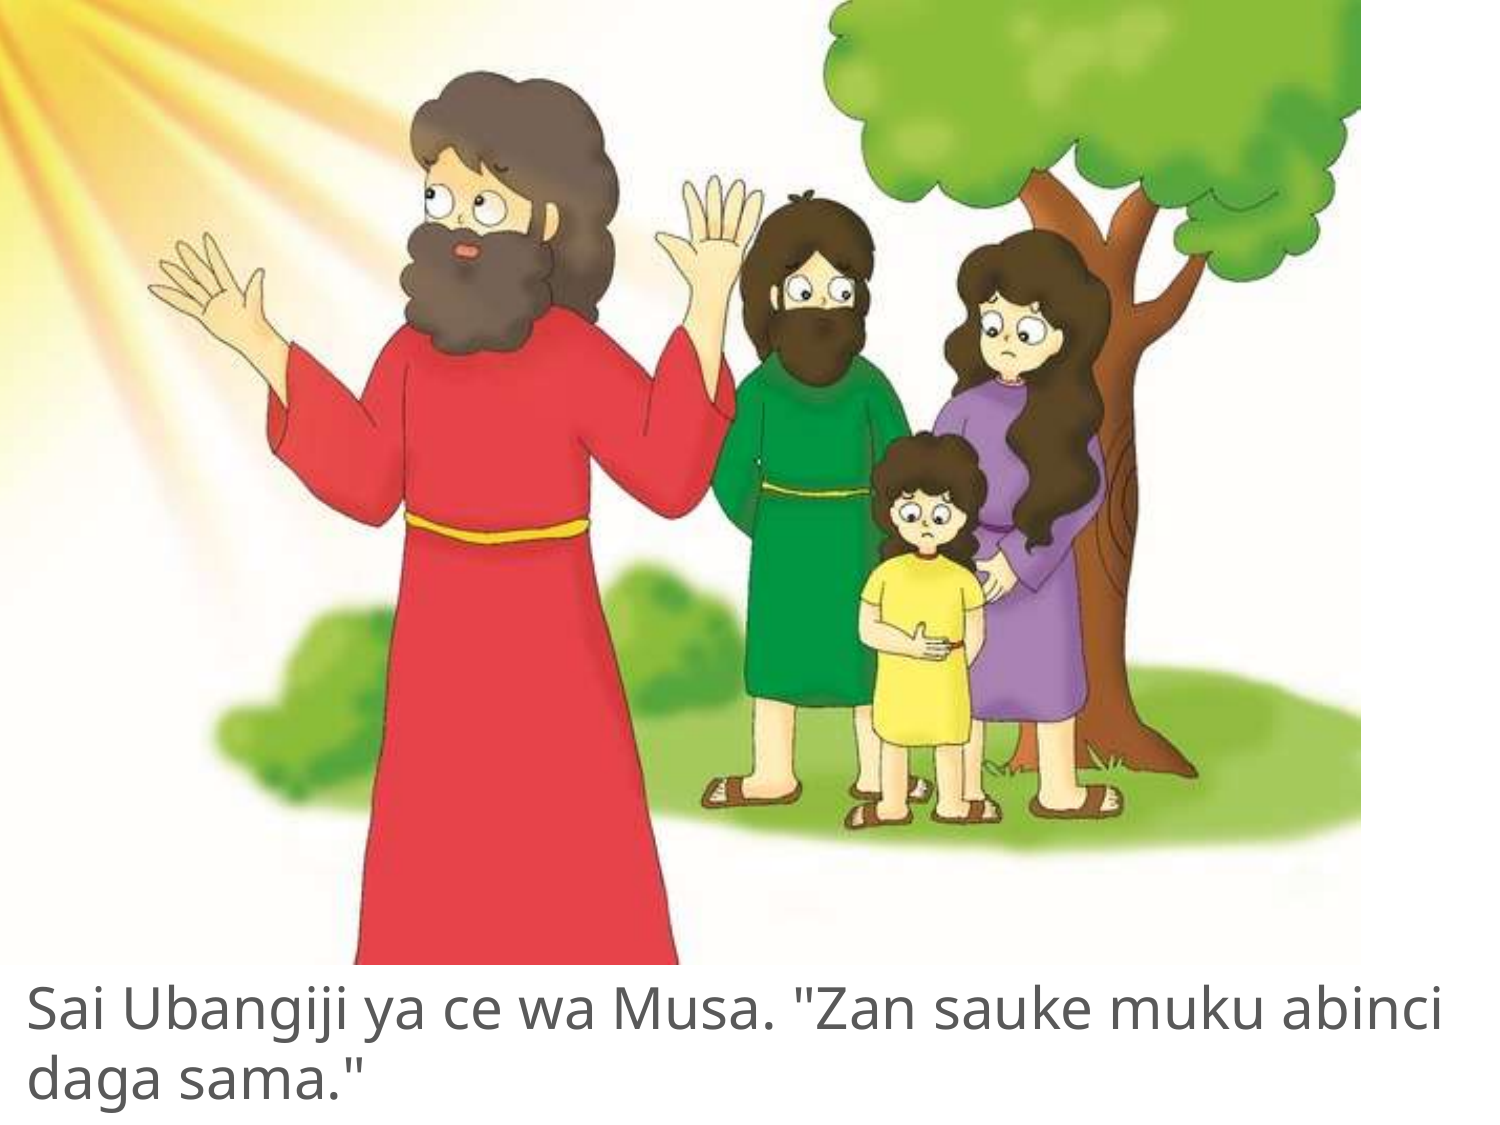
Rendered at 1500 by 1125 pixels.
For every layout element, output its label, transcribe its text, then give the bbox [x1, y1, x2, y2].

picture [0, 0, 1362, 965]
text_box Sai Ubangiji ya ce wa Musa. "Zan sauke muku abinci daga sama." [11, 964, 1483, 1119]
